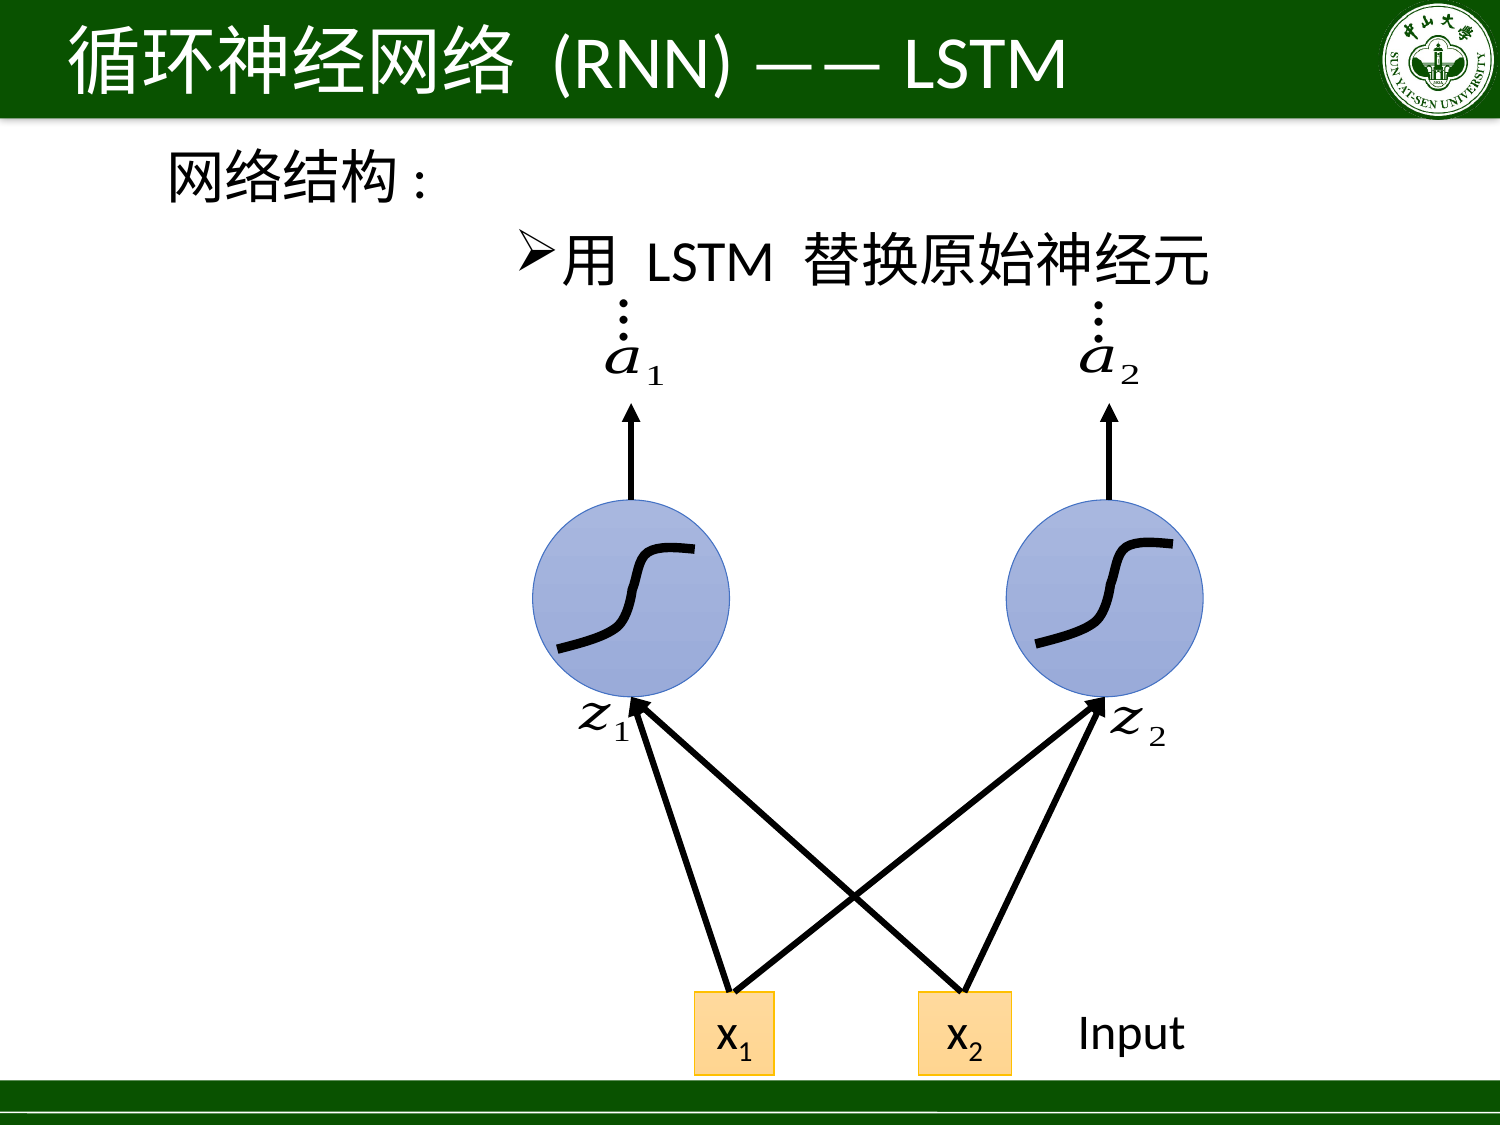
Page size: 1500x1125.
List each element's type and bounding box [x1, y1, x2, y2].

text_box [0, 1080, 1500, 1125]
picture [1378, 0, 1498, 120]
text_box [532, 402, 1344, 1076]
text_box [151, 132, 1500, 366]
text_box [0, 0, 1378, 119]
